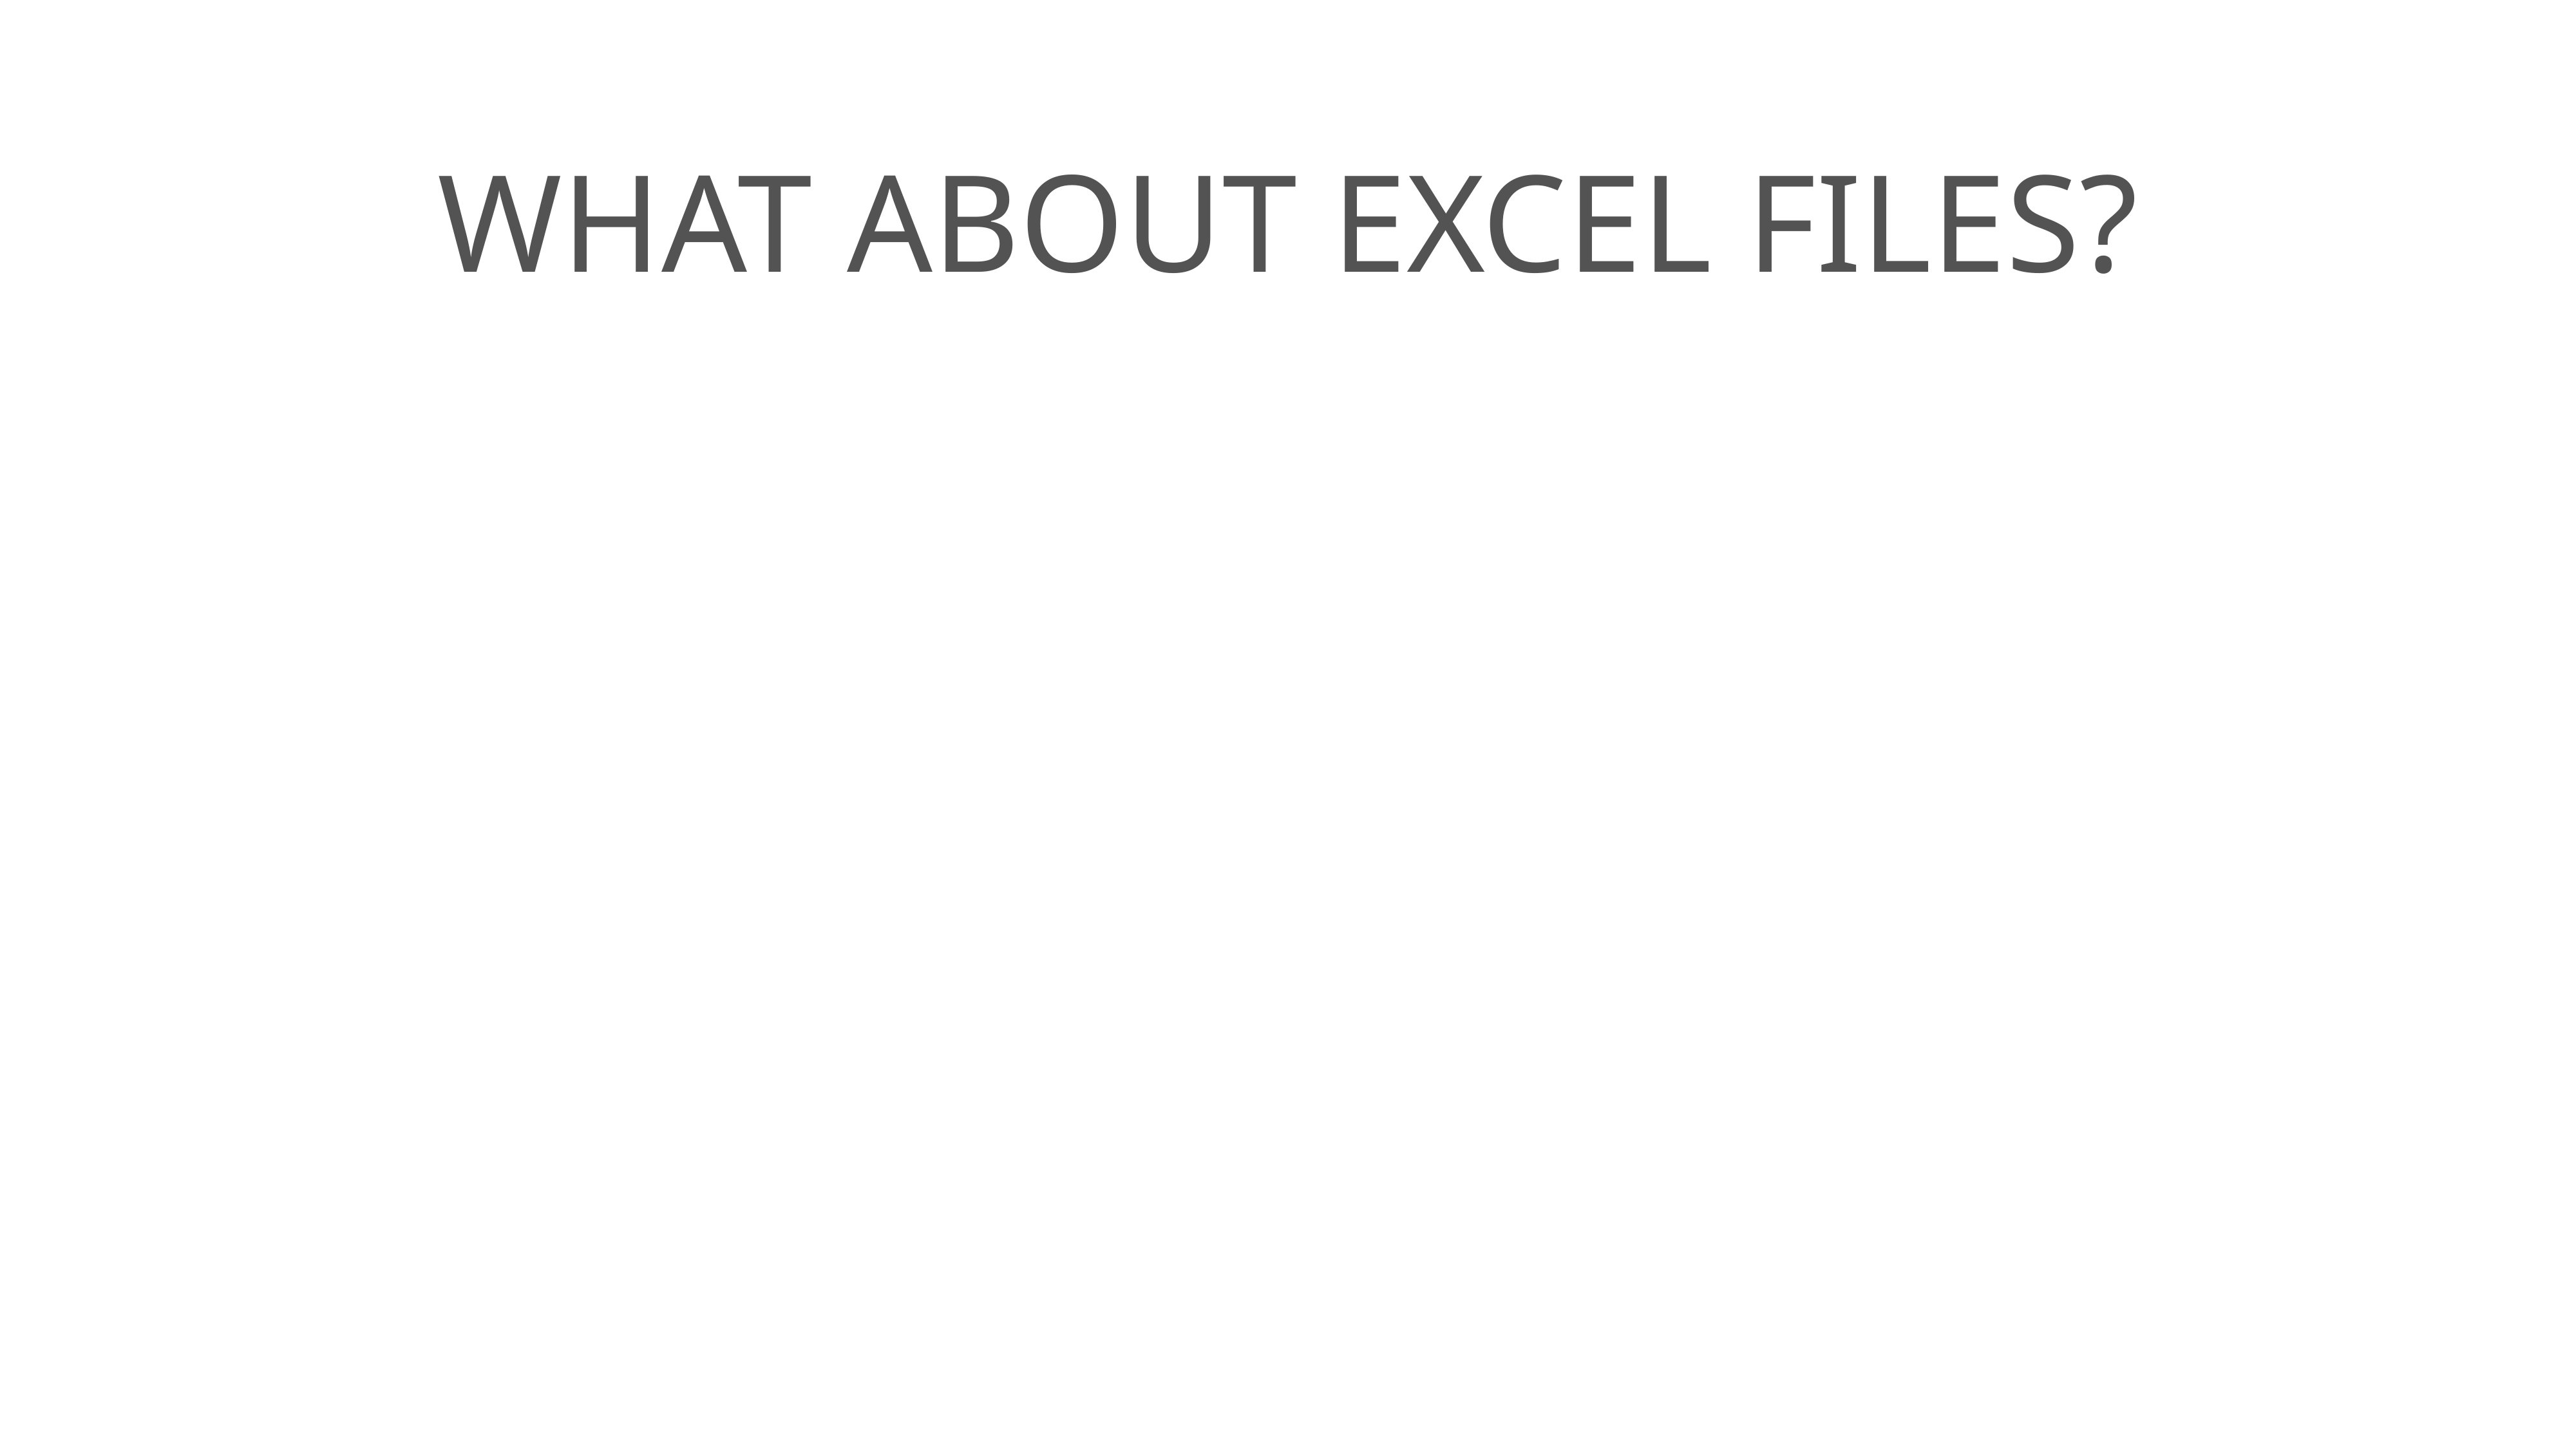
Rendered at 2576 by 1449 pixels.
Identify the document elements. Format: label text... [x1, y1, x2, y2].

title what about excel files? [70, 37, 2506, 401]
